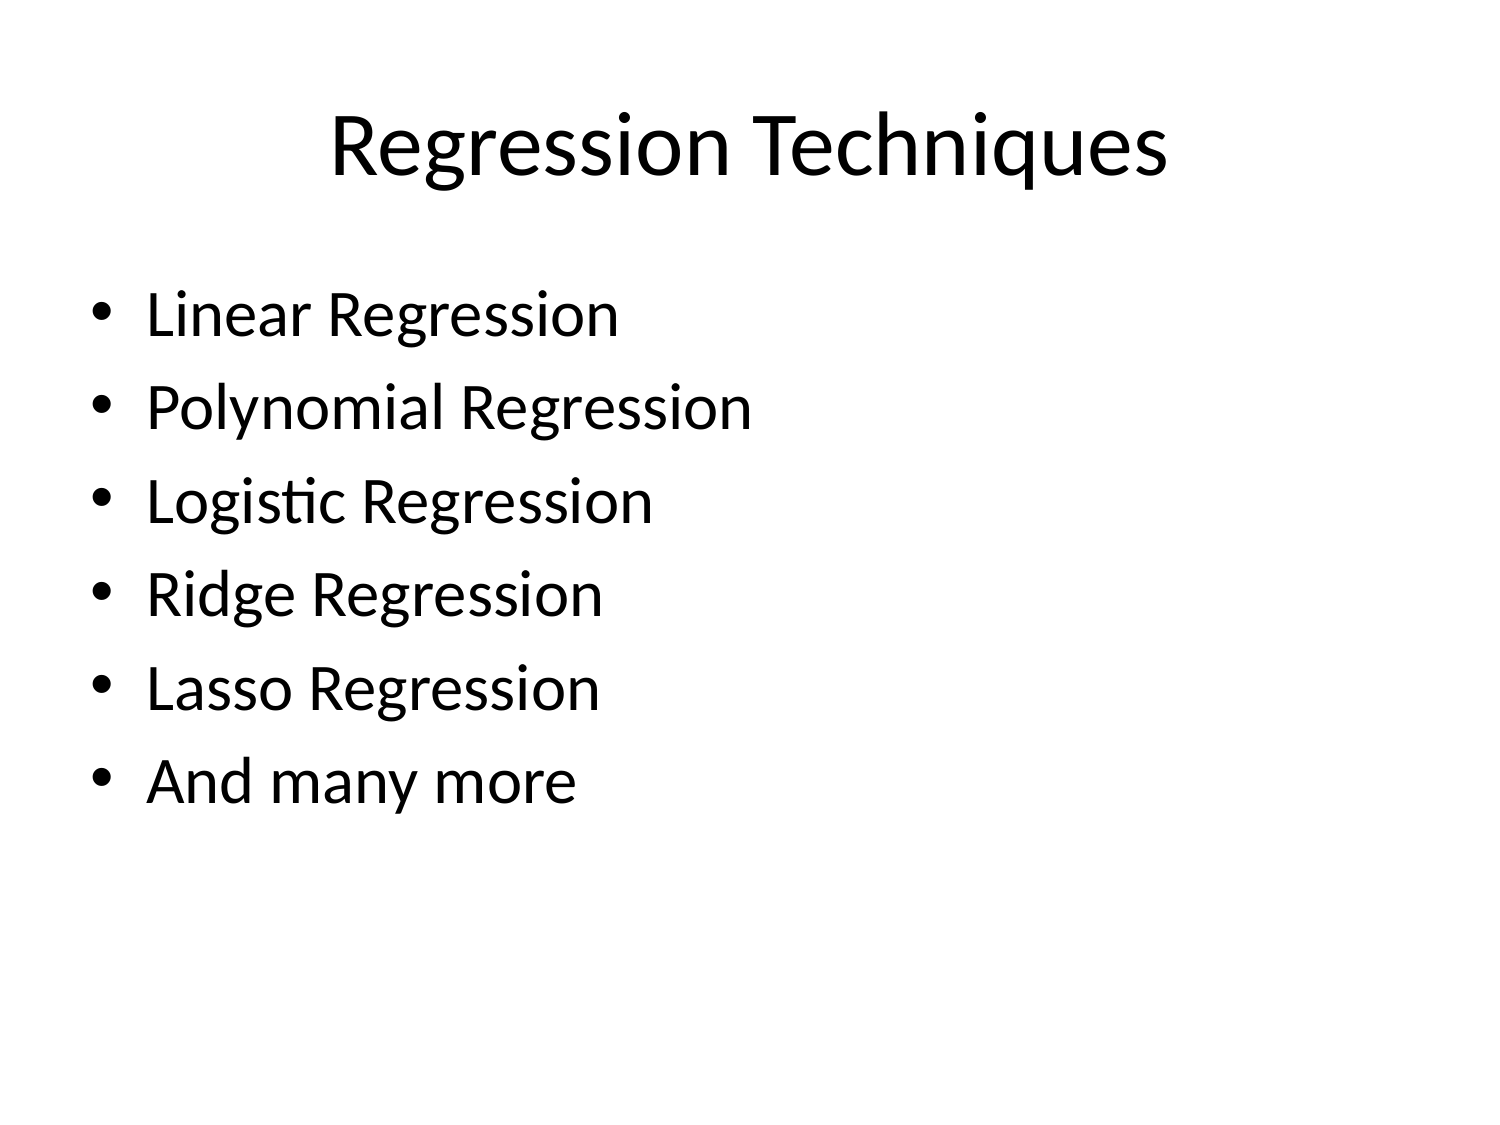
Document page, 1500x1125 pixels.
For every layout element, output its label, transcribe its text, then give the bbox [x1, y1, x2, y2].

title Regression Techniques [75, 45, 1425, 233]
list Linear Regression Polynomial Regression Logistic Regression Ridge Regression Lasso Regression And many more [75, 262, 1425, 1005]
